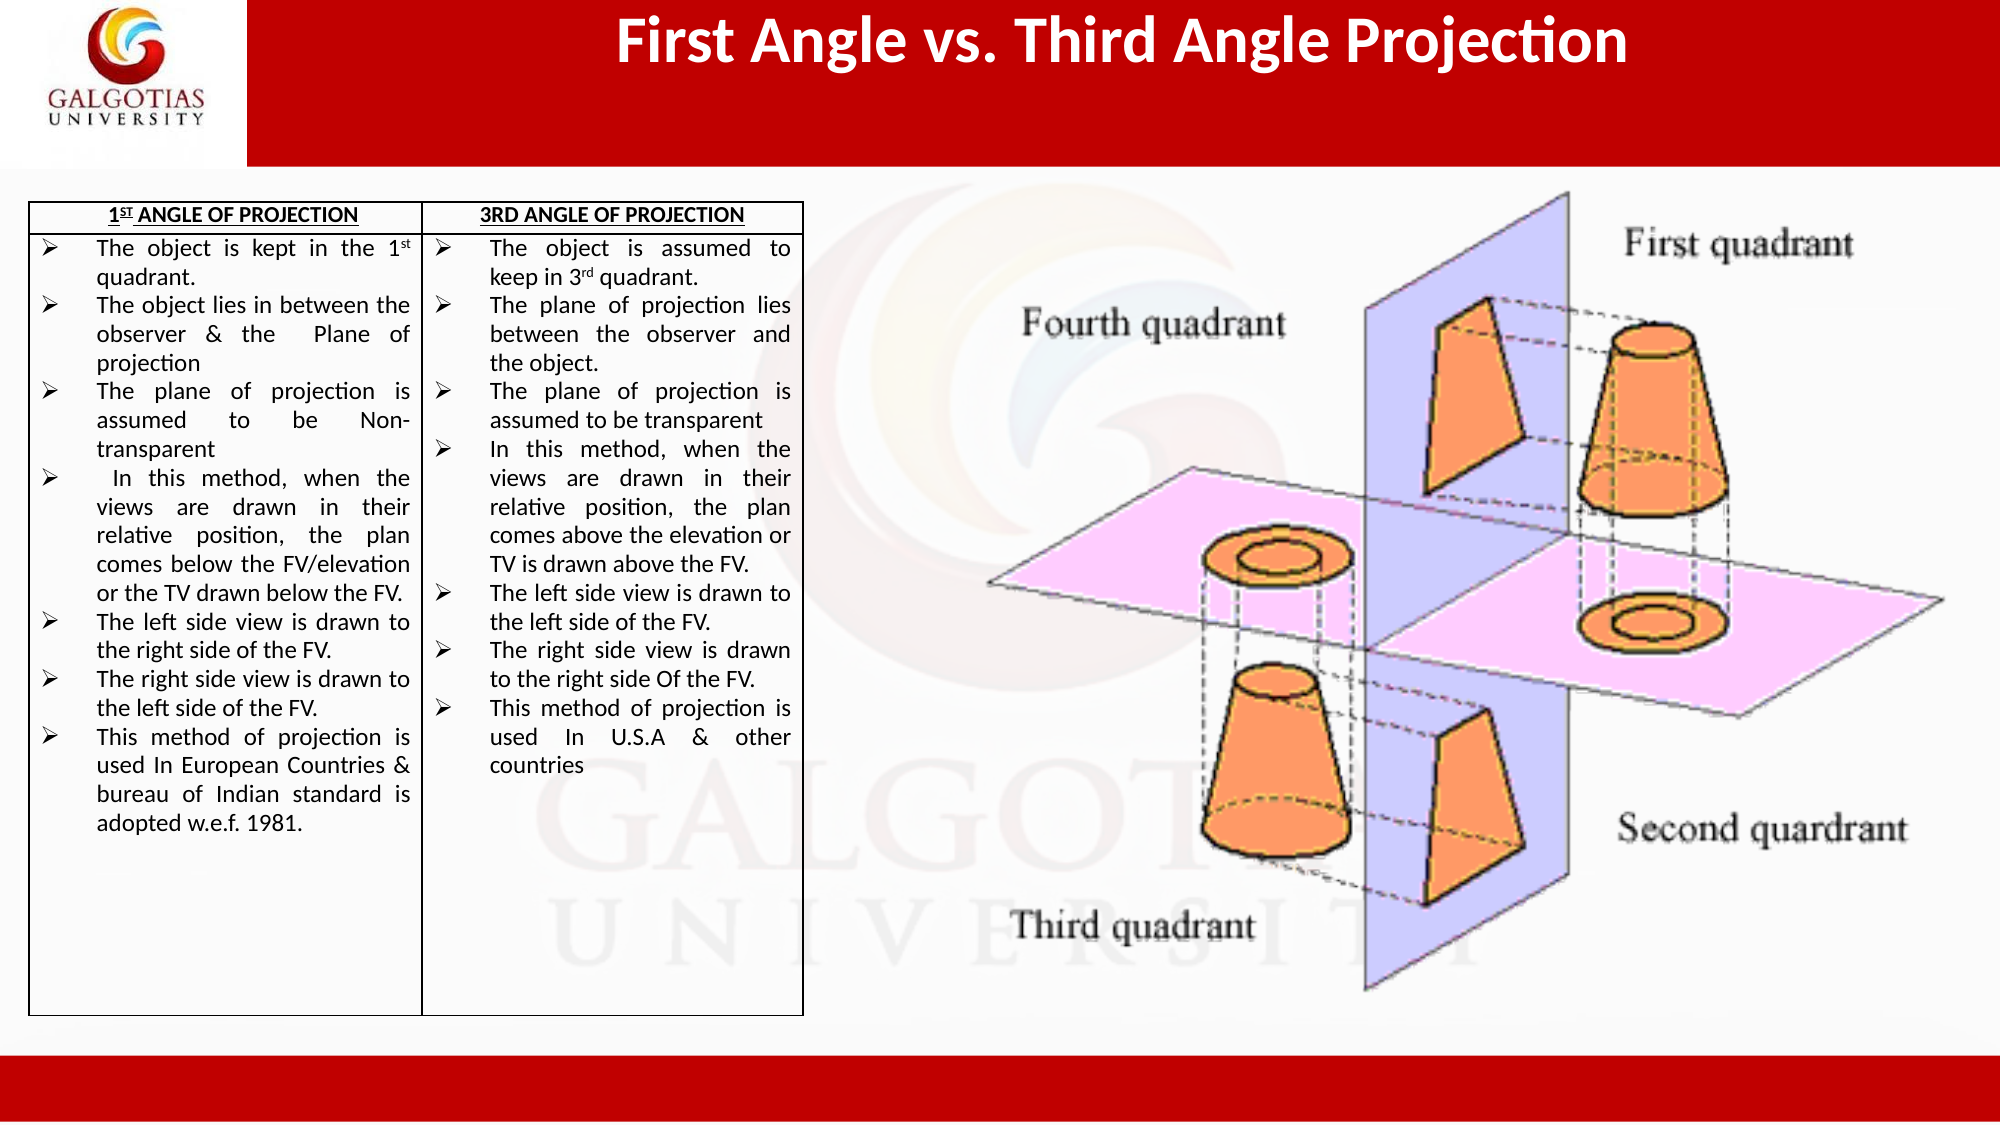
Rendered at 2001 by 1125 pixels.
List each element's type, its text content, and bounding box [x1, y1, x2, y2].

table_cell The object is assumed to keep in 3rd quadrant. The plane of projection lies between the observer and the object. The plane of projection is assumed to be transparent In this method, when the views are drawn in their relative position, the plan comes above the elevation or TV is drawn above the FV. The left side view is drawn to the left side of the FV. The right side view is drawn to the right side Of the FV. This method of projection is used In U.S.A & other countries [423, 235, 802, 1015]
text_box [0, 1055, 2000, 1122]
table_cell The object is kept in the 1st quadrant. The object lies in between the observer & the Plane of projection The plane of projection is assumed to be Non-transparent In this method, when the views are drawn in their relative position, the plan comes below the FV/elevation or the TV drawn below the FV. The left side view is drawn to the right side of the FV. The right side view is drawn to the left side of the FV. This method of projection is used In European Countries & bureau of Indian standard is adopted w.e.f. 1981. [30, 235, 421, 1015]
picture [959, 168, 1973, 1016]
table_header 3RD ANGLE OF PROJECTION [423, 203, 802, 233]
text_box First Angle vs. Third Angle Projection [247, 0, 2000, 167]
picture [0, 0, 247, 169]
table_header 1ST ANGLE OF PROJECTION [30, 203, 421, 233]
